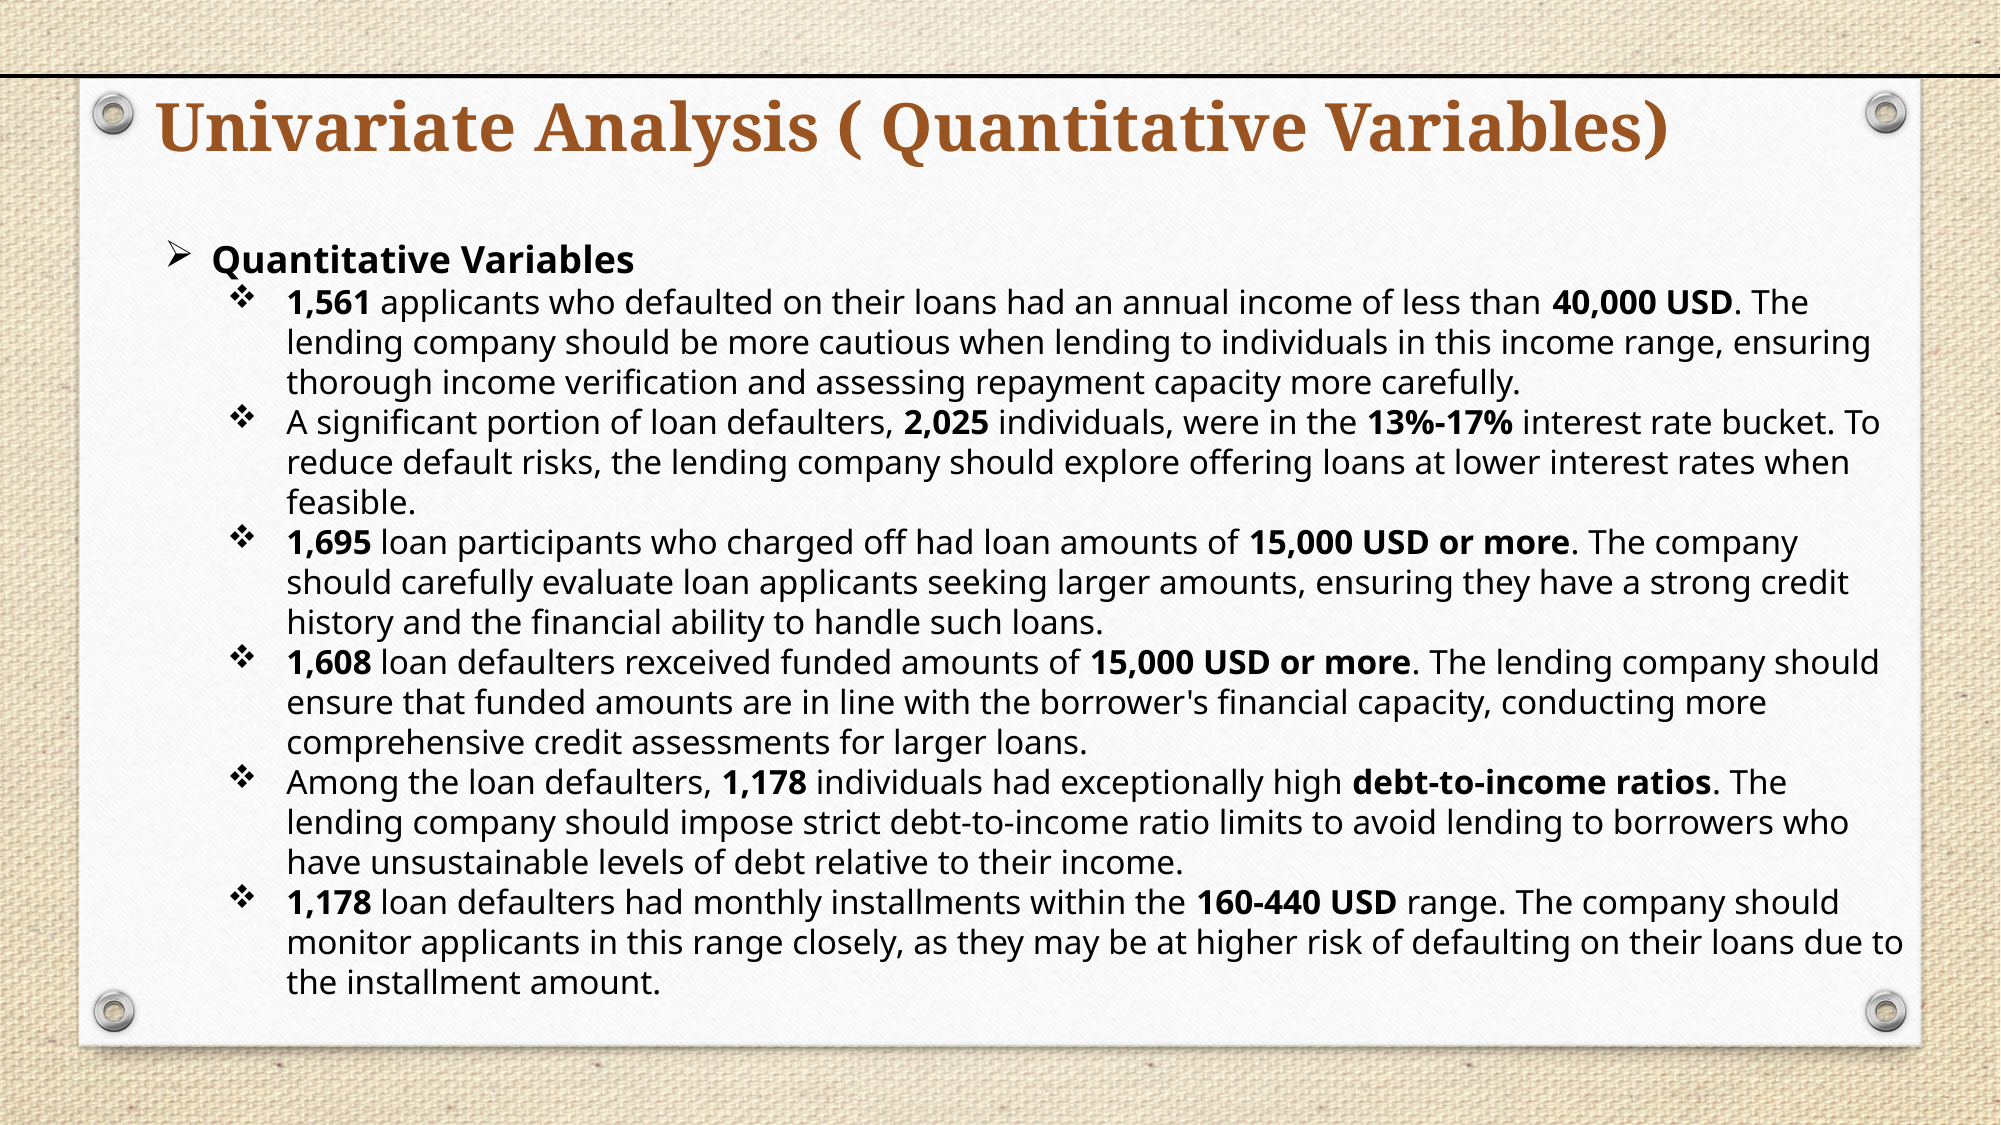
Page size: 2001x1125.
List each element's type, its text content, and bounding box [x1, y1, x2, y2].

text_box Quantitative Variables 1,561 applicants who defaulted on their loans had an annual income of less than 40,000 USD. The lending company should be more cautious when lending to individuals in this income range, ensuring thorough income verification and assessing repayment capacity more carefully. A significant portion of loan defaulters, 2,025 individuals, were in the 13%-17% interest rate bucket. To reduce default risks, the lending company should explore offering loans at lower interest rates when feasible. 1,695 loan participants who charged off had loan amounts of 15,000 USD or more. The company should carefully evaluate loan applicants seeking larger amounts, ensuring they have a strong credit history and the financial ability to handle such loans. 1,608 loan defaulters rexceived funded amounts of 15,000 USD or more. The lending company should ensure that funded amounts are in line with the borrower's financial capacity, conducting more comprehensive credit assessments for larger loans. Among the loan defaulters, 1,178 individuals had exceptionally high debt-to-income ratios. The lending company should impose strict debt-to-income ratio limits to avoid lending to borrowers who have unsustainable levels of debt relative to their income. 1,178 loan defaulters had monthly installments within the 160-440 USD range. The company should monitor applicants in this range closely, as they may be at higher risk of defaulting on their loans due to the installment amount. [74, 151, 1926, 1100]
picture [0, 0, 2001, 1125]
text_box Univariate Analysis ( Quantitative Variables) [140, 77, 1717, 151]
text_box [0, 74, 2000, 78]
